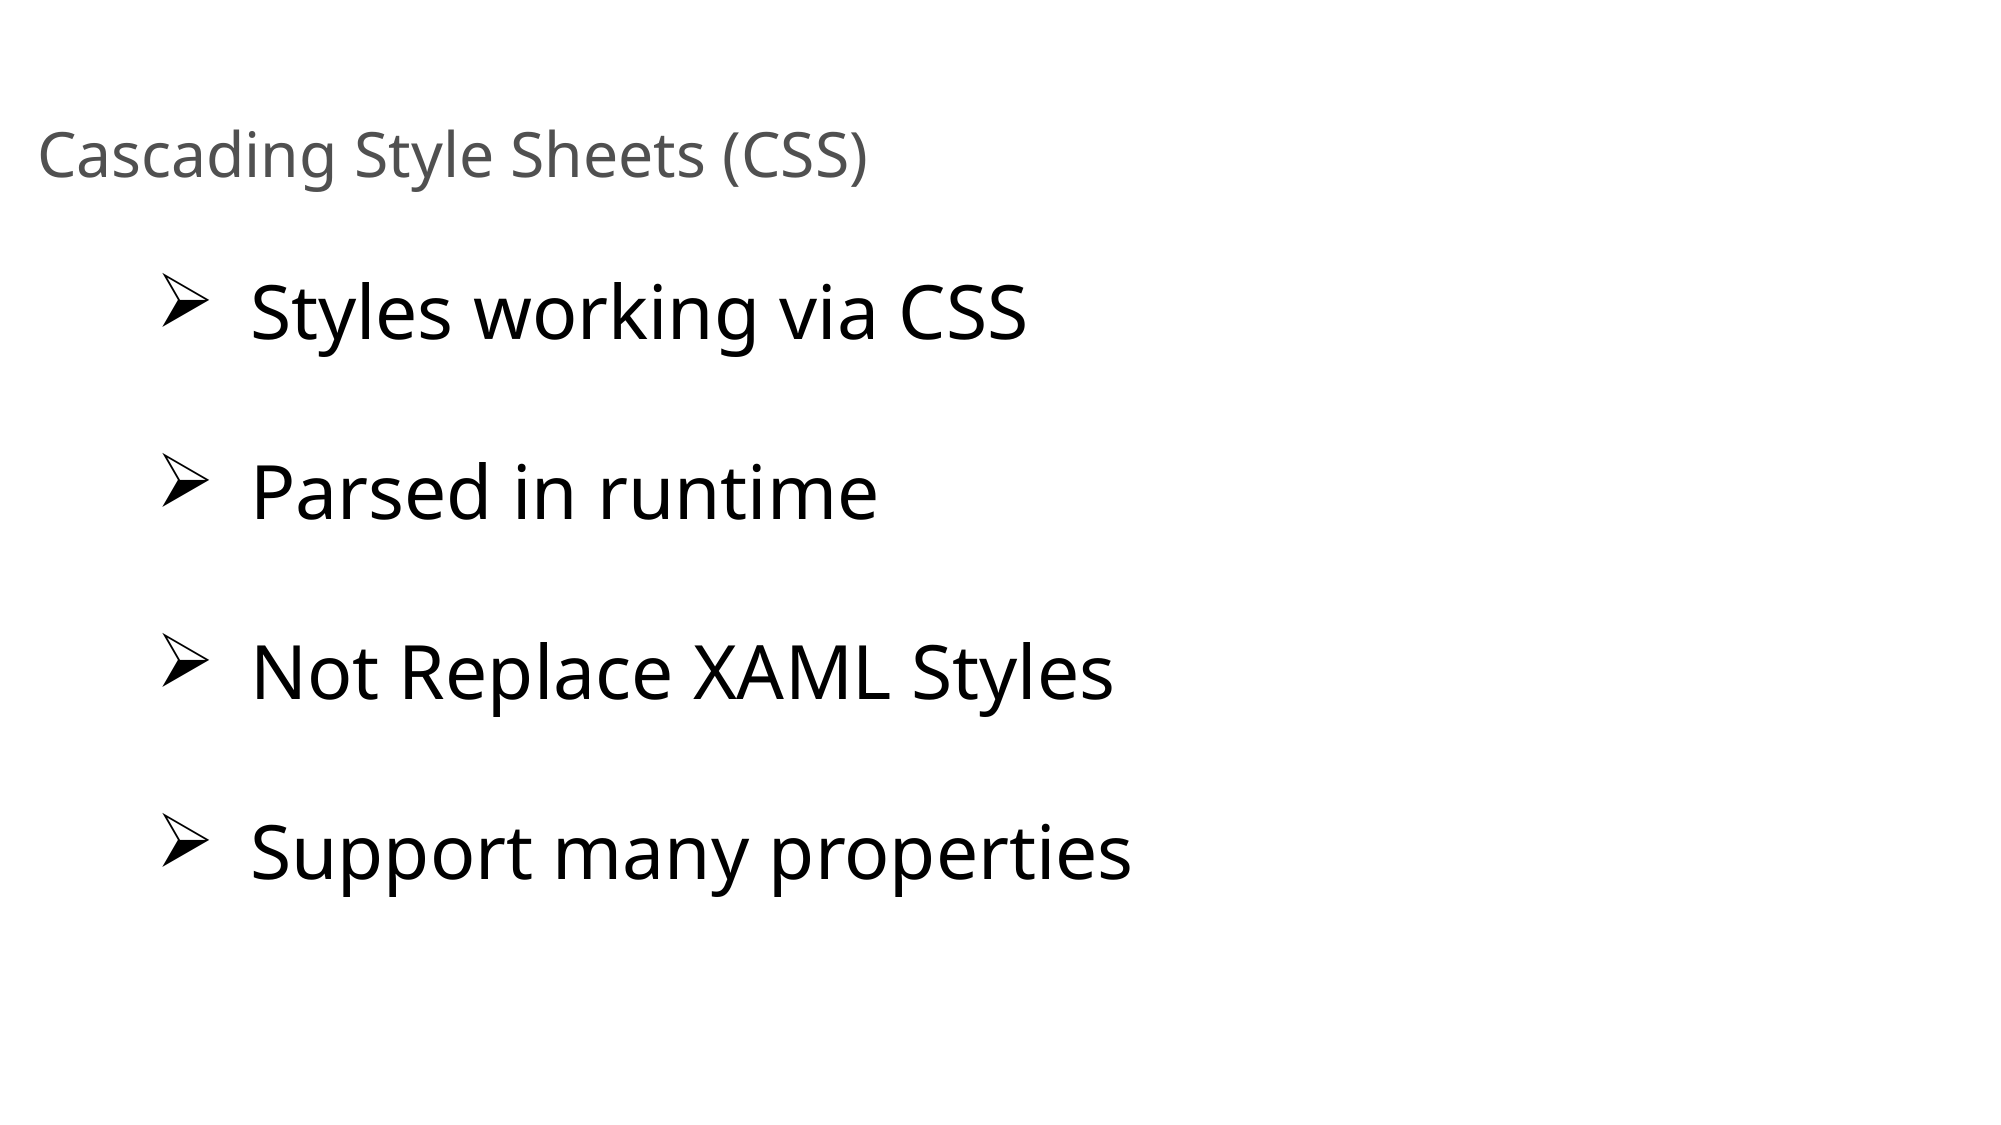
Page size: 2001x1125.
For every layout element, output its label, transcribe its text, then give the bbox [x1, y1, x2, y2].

text_box Cascading Style Sheets (CSS) [22, 107, 884, 198]
text_box Styles working via CSS Parsed in runtime Not Replace XAML Styles Support many properties [141, 256, 1150, 902]
